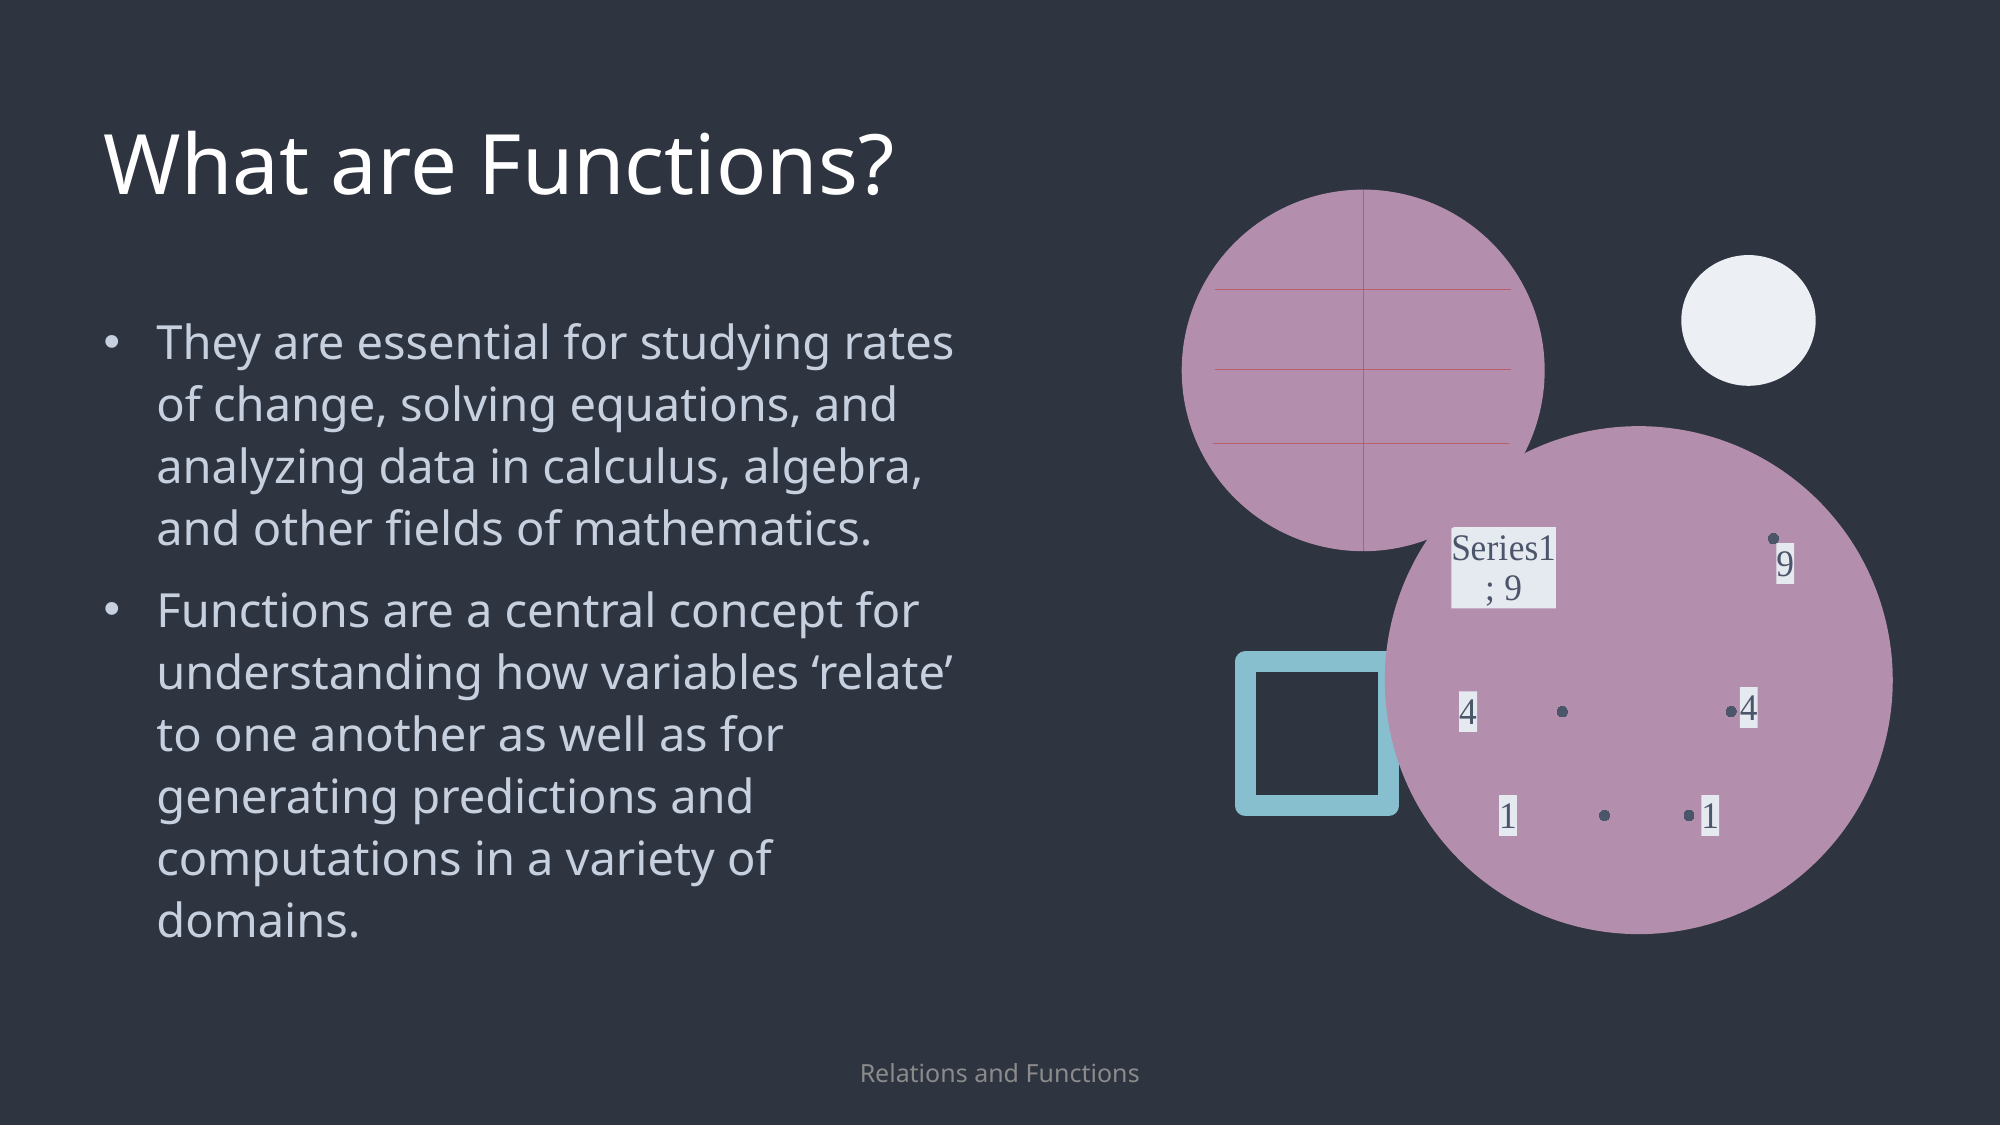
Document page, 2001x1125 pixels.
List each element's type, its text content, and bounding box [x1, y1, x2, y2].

text_box [1680, 254, 1817, 387]
list They are essential for studying rates of change, solving equations, and analyzing data in calculus, algebra, and other fields of mathematics. Functions are a central concept for understanding how variables ‘relate’ to one another as well as for generating predictions and computations in a variety of domains. [88, 299, 973, 1014]
footer Relations and Functions [662, 1042, 1338, 1103]
title What are Functions? [88, 58, 973, 276]
text_box [1384, 426, 1893, 935]
chart [1451, 503, 1816, 851]
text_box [1181, 189, 1545, 552]
